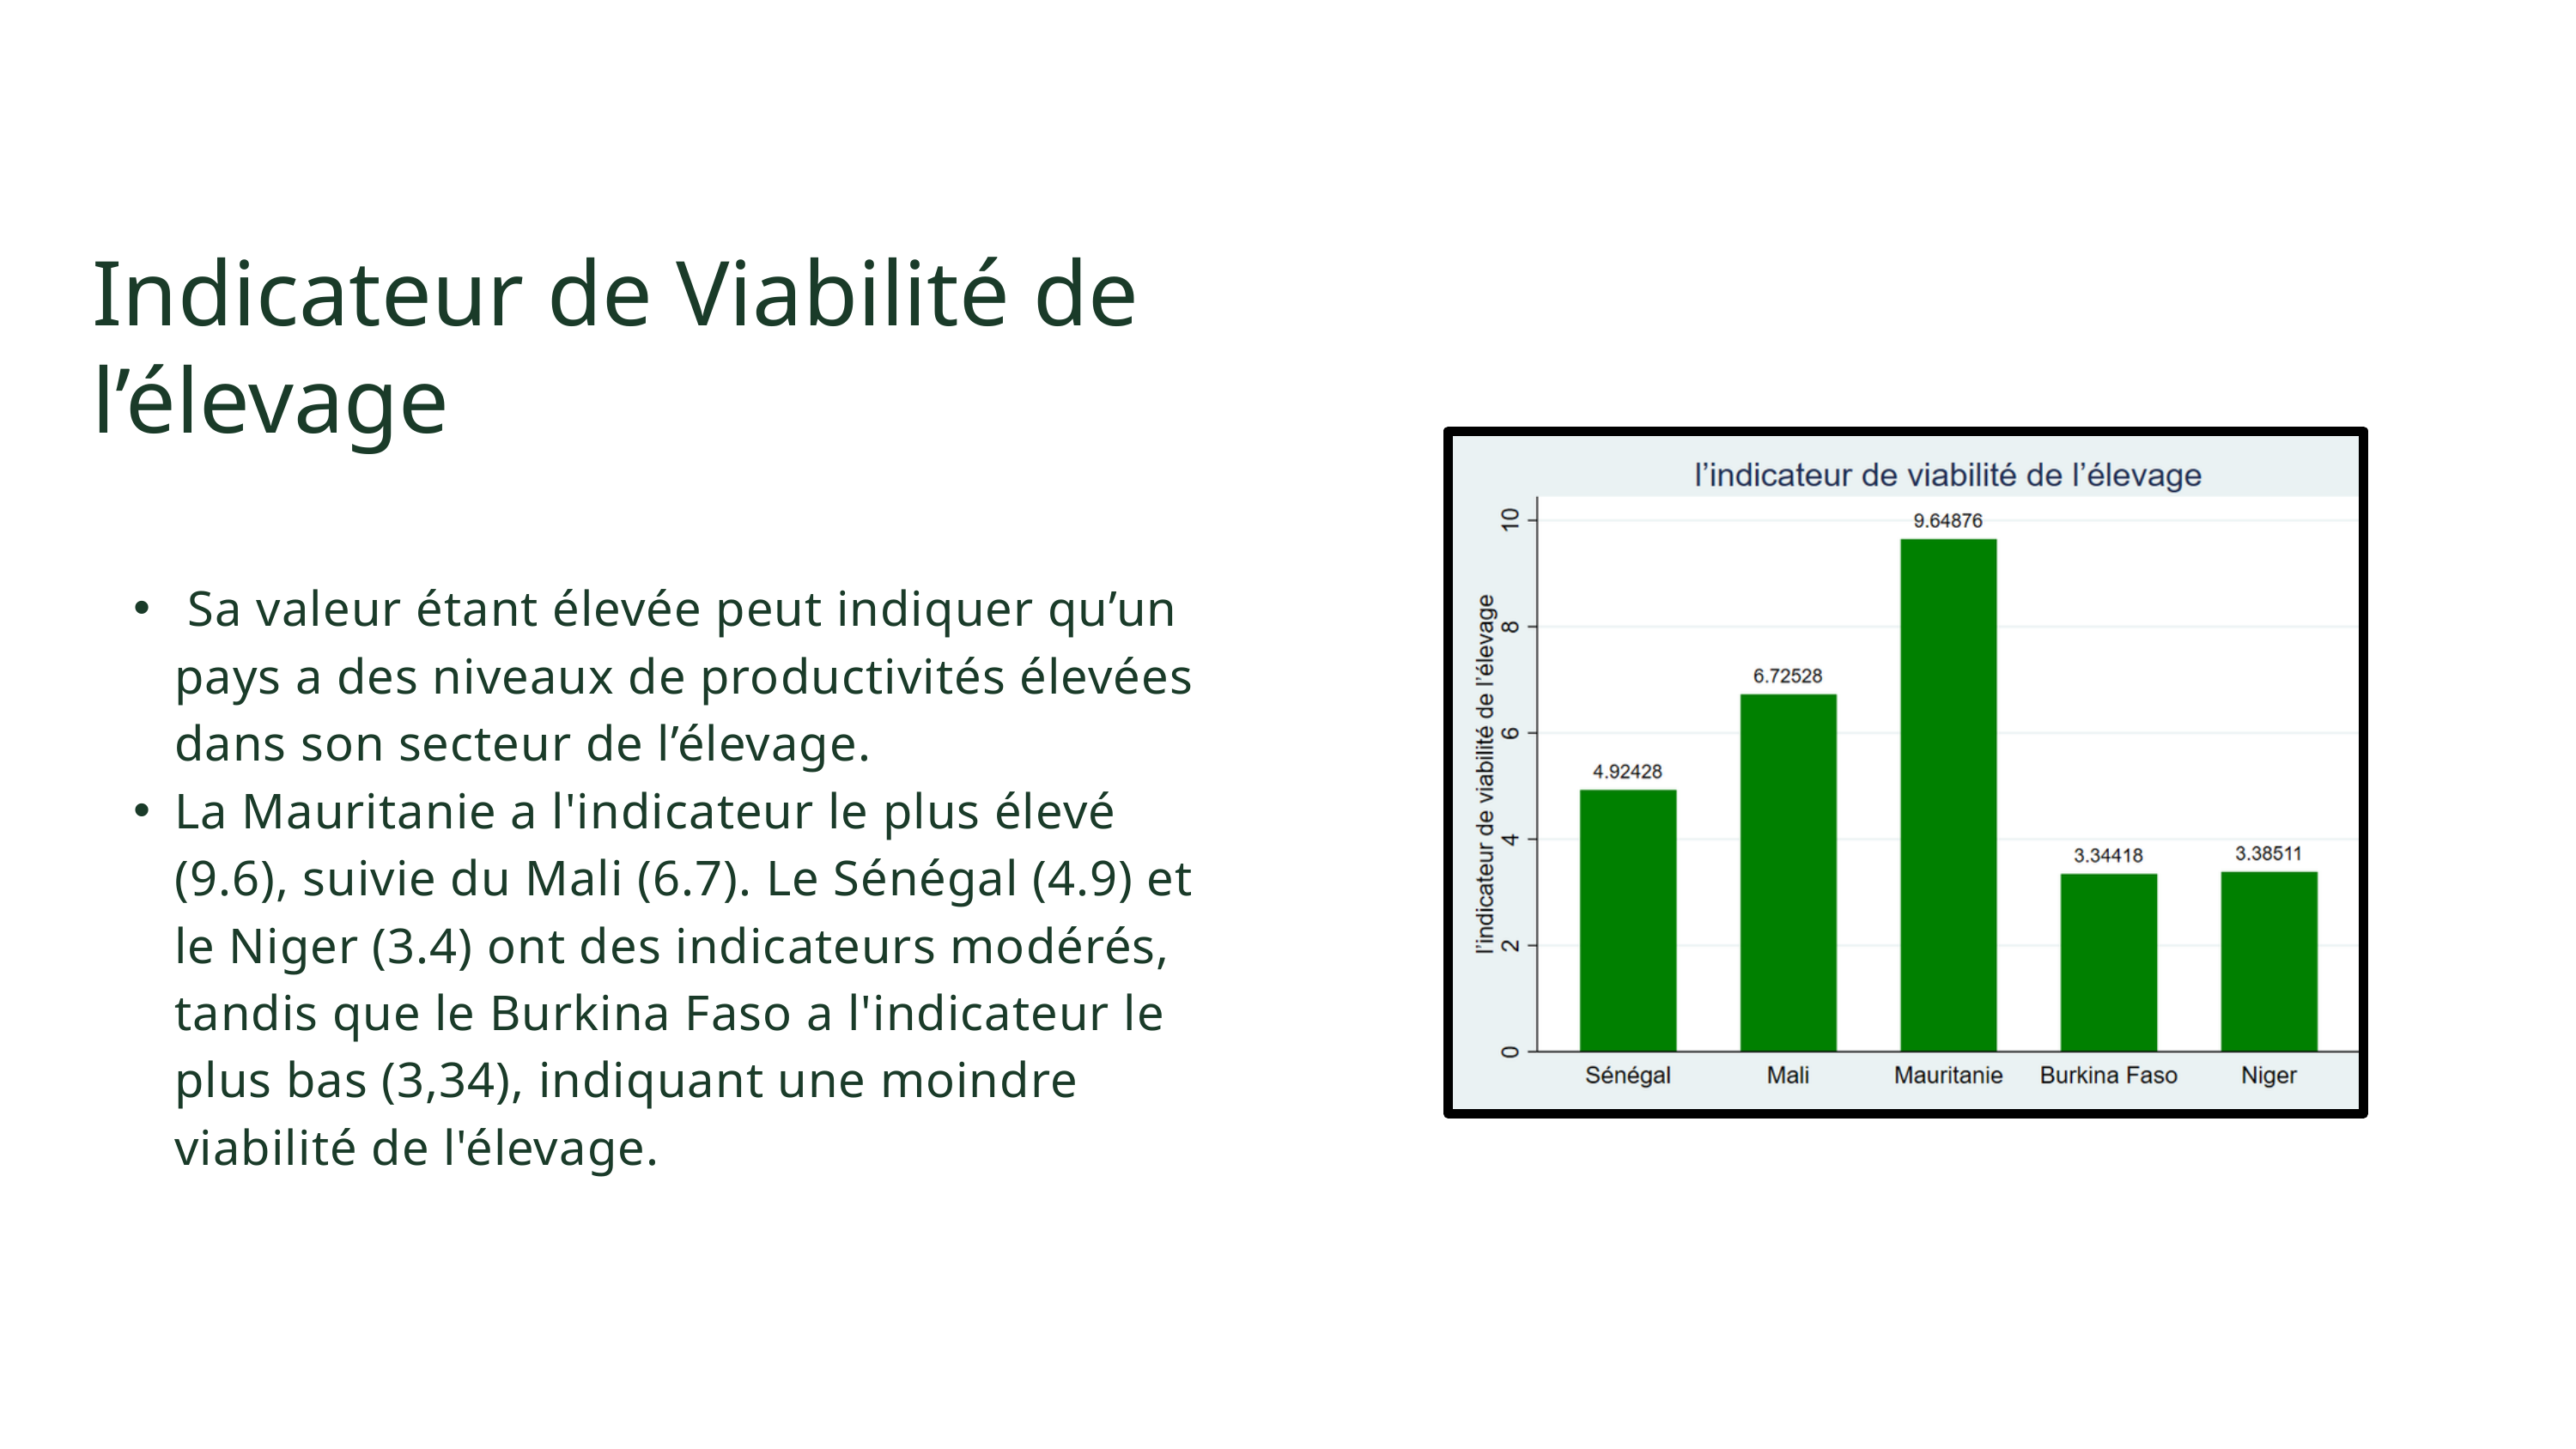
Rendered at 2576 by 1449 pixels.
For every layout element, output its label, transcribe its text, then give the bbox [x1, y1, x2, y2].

text_box [1448, 431, 2364, 1114]
text_box Indicateur de Viabilité de l’élevage [92, 236, 1171, 452]
text_box Sa valeur étant élevée peut indiquer qu’un pays a des niveaux de productivités élevées dans son secteur de l’élevage. La Mauritanie a l'indicateur le plus élevé (9.6), suivie du Mali (6.7). Le Sénégal (4.9) et le Niger (3.4) ont des indicateurs modérés, tandis que le Burkina Faso a l'indicateur le plus bas (3,34), indiquant une moindre viabilité de l'élevage. [92, 568, 1218, 1242]
